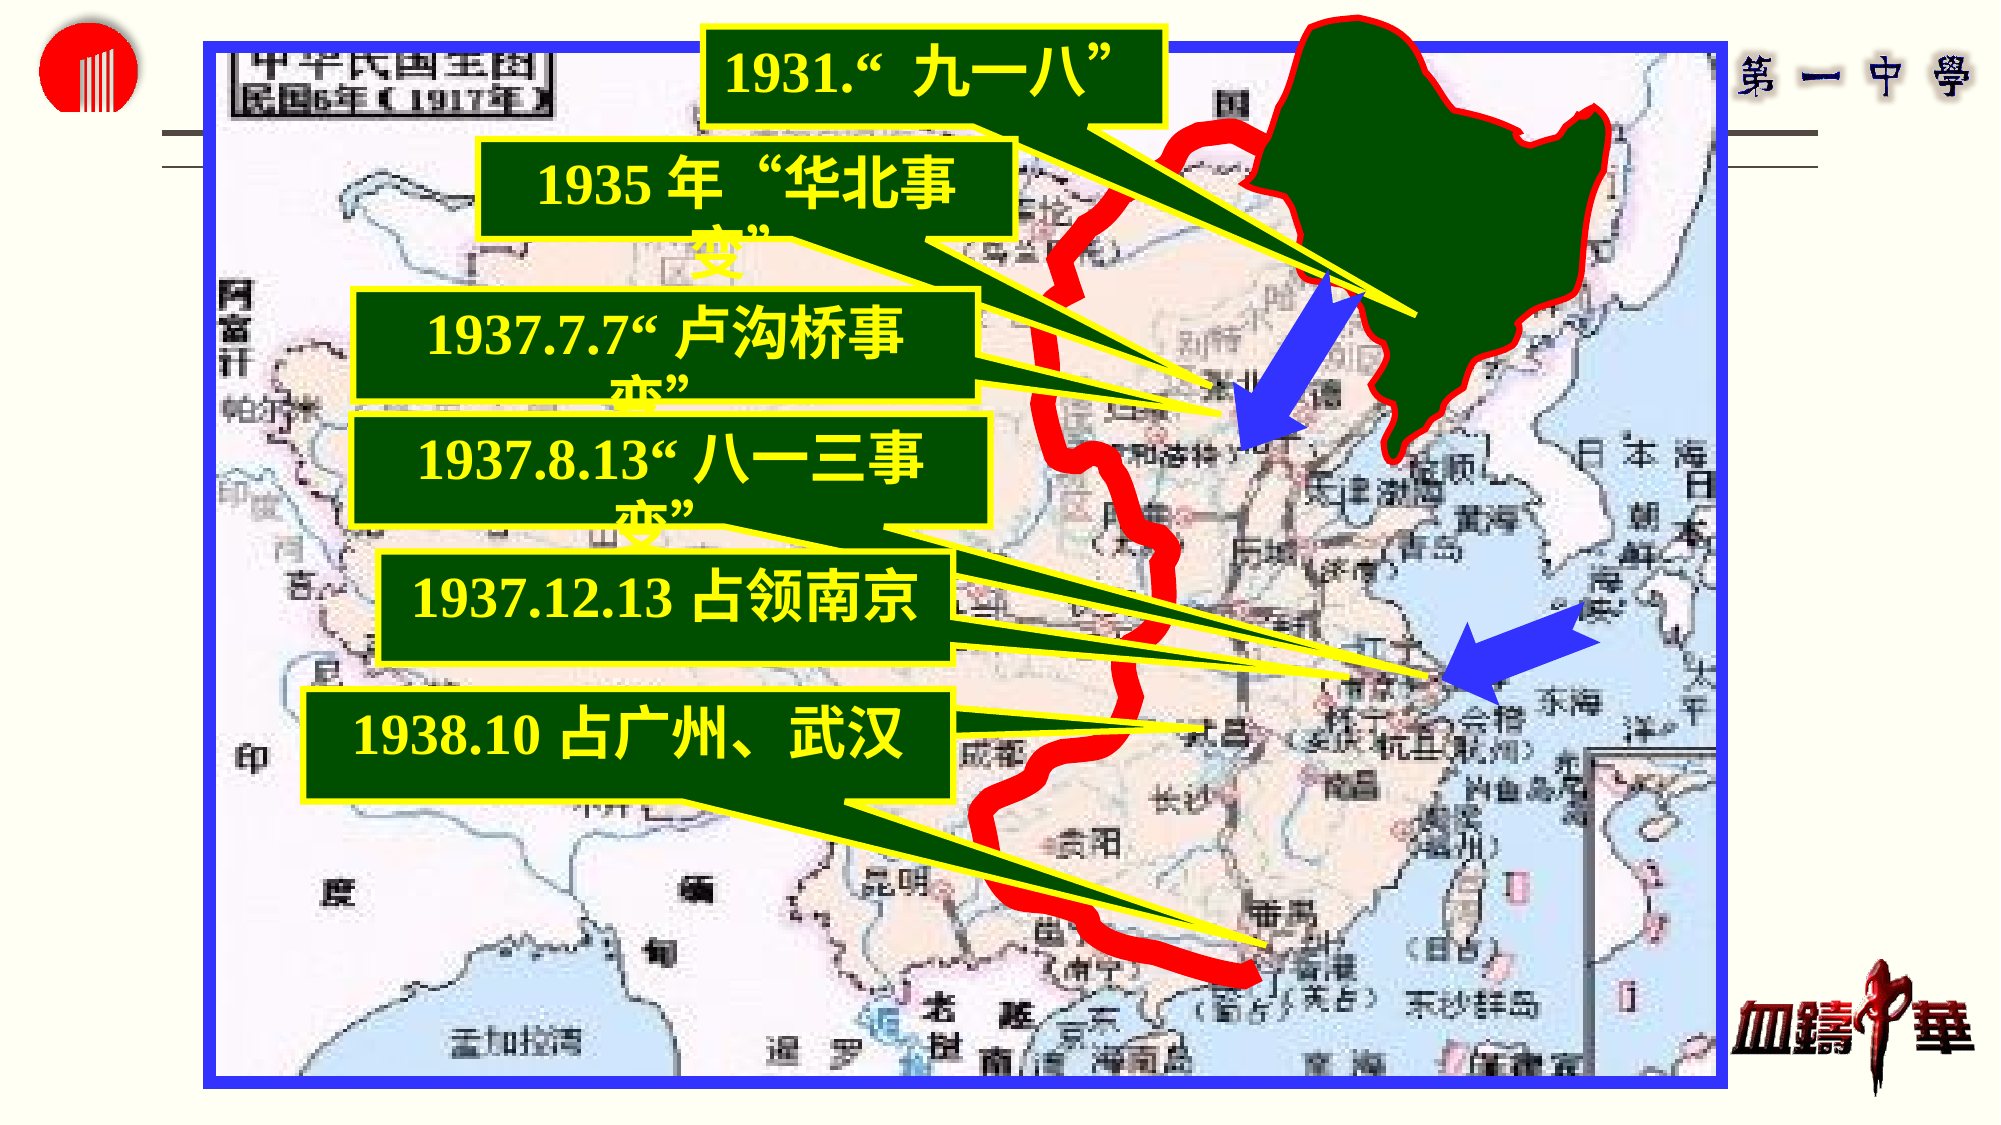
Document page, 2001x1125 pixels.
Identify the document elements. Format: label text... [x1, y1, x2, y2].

text_box 1931.“ 九一八” [703, 26, 1166, 52]
picture [1930, 55, 1972, 97]
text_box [303, 689, 954, 802]
picture [1799, 55, 1842, 97]
picture [215, 53, 1716, 1077]
text_box [1298, 17, 1417, 52]
picture [38, 21, 138, 120]
picture [1728, 959, 1977, 1097]
picture [1864, 55, 1907, 97]
picture [1734, 55, 1777, 97]
